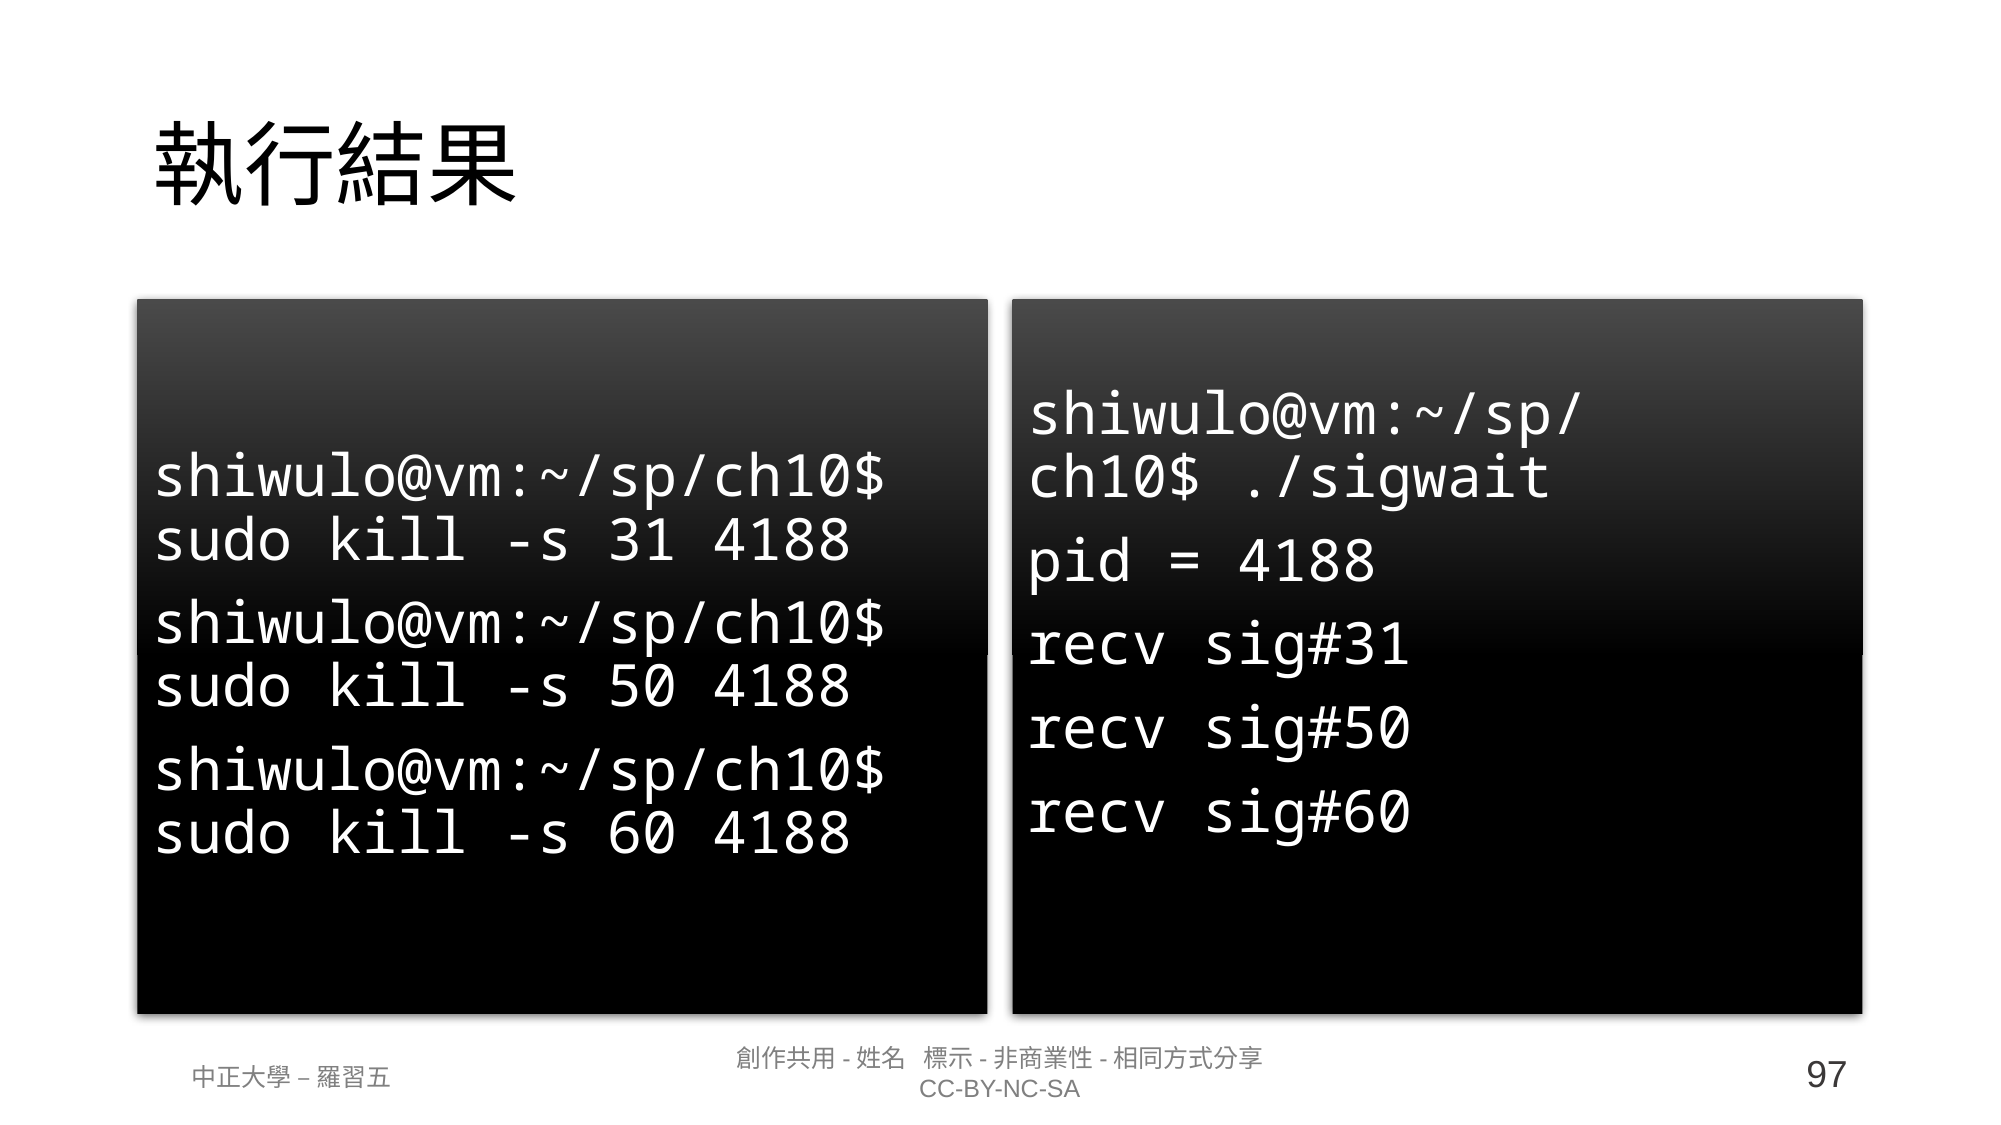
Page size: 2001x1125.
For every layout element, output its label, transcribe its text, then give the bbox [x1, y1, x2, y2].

list shiwulo@vm:~/sp/ch10$ ./sigwait pid = 4188 recv sig#31 recv sig#50 recv sig#60 [1012, 299, 1863, 1014]
title 執行結果 [137, 59, 1863, 278]
list shiwulo@vm:~/sp/ch10$ sudo kill -s 31 4188 shiwulo@vm:~/sp/ch10$ sudo kill -s 50 4188 shiwulo@vm:~/sp/ch10$ sudo kill -s 60 4188 [137, 299, 988, 1014]
